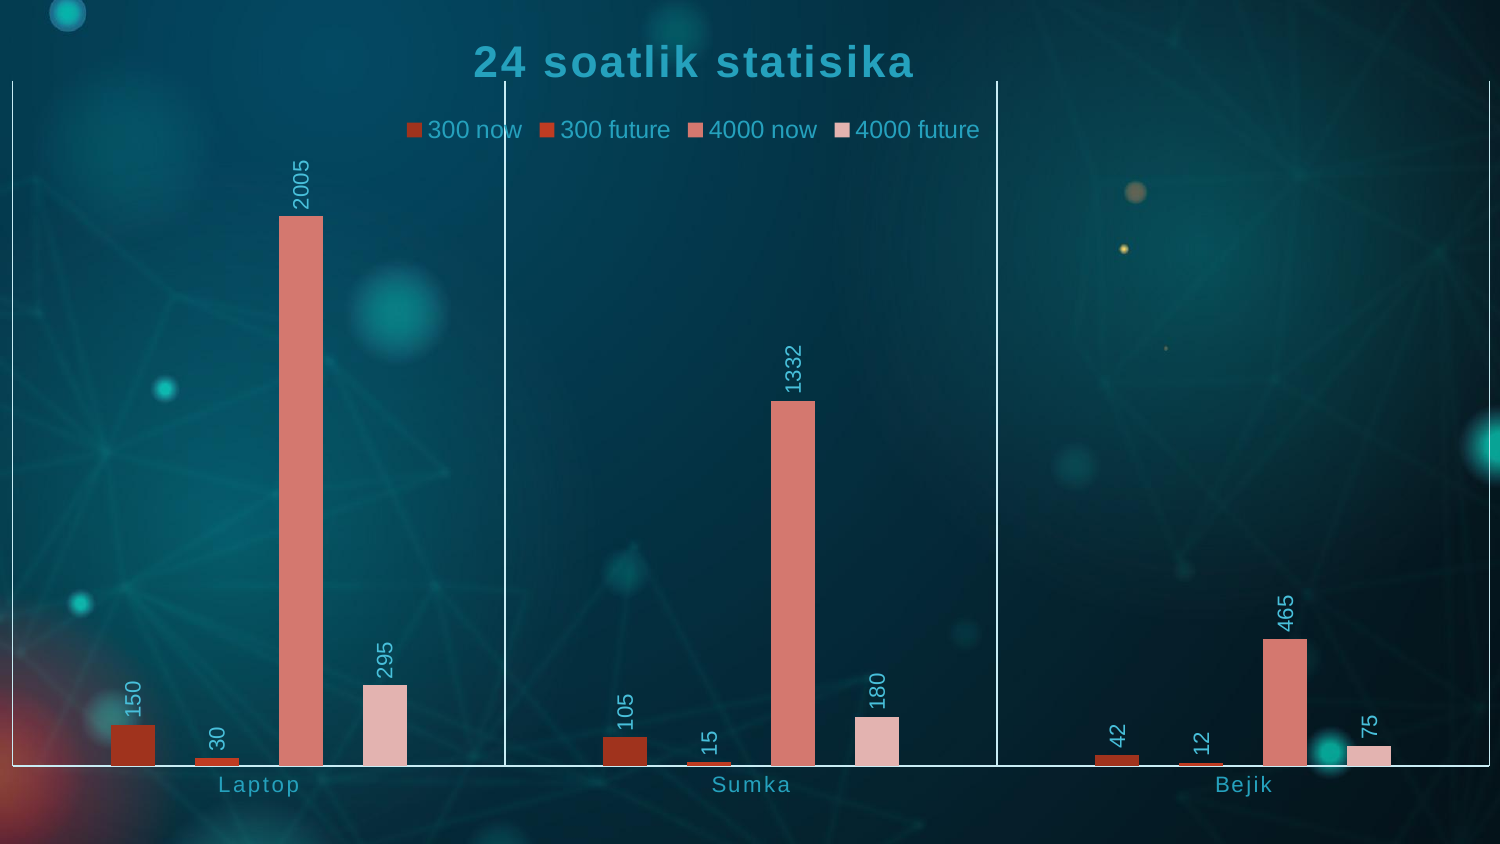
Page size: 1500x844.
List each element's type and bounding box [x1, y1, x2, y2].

chart [0, 0, 1500, 844]
